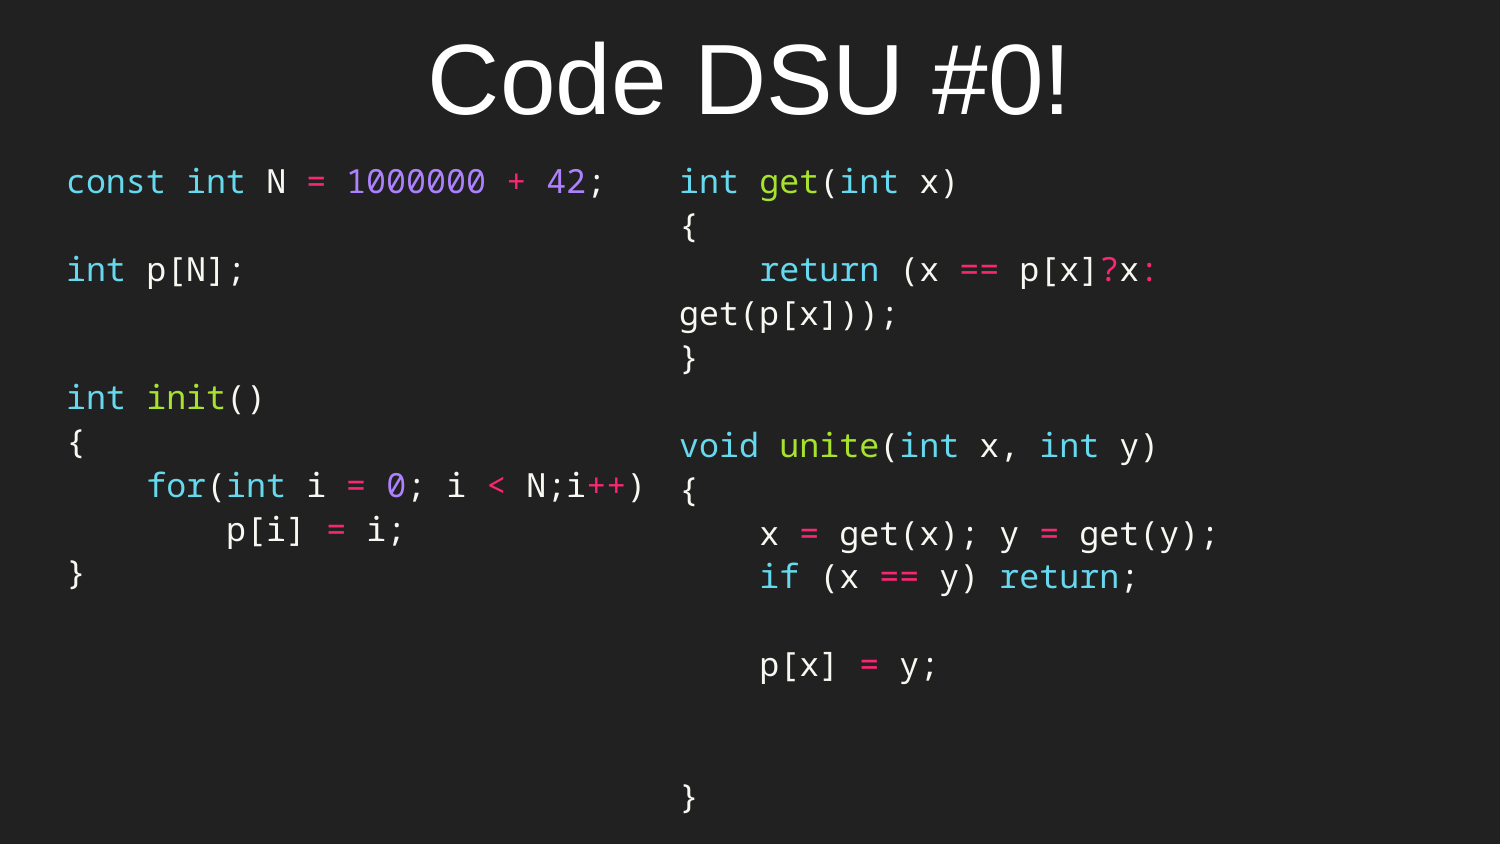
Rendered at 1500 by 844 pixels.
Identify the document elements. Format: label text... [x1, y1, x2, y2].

title Code DSU #0! [51, 0, 1449, 94]
list int get(int x) { return (x == p[x]?x: get(p[x])); } void unite(int x, int y) { x = get(x); y = get(y); if (x == y) return; p[x] = y; } [664, 141, 1500, 703]
list const int N = 1000000 + 42; int p[N]; int init() { for(int i = 0; i < N;i++) p[i] = i; } [51, 141, 664, 703]
